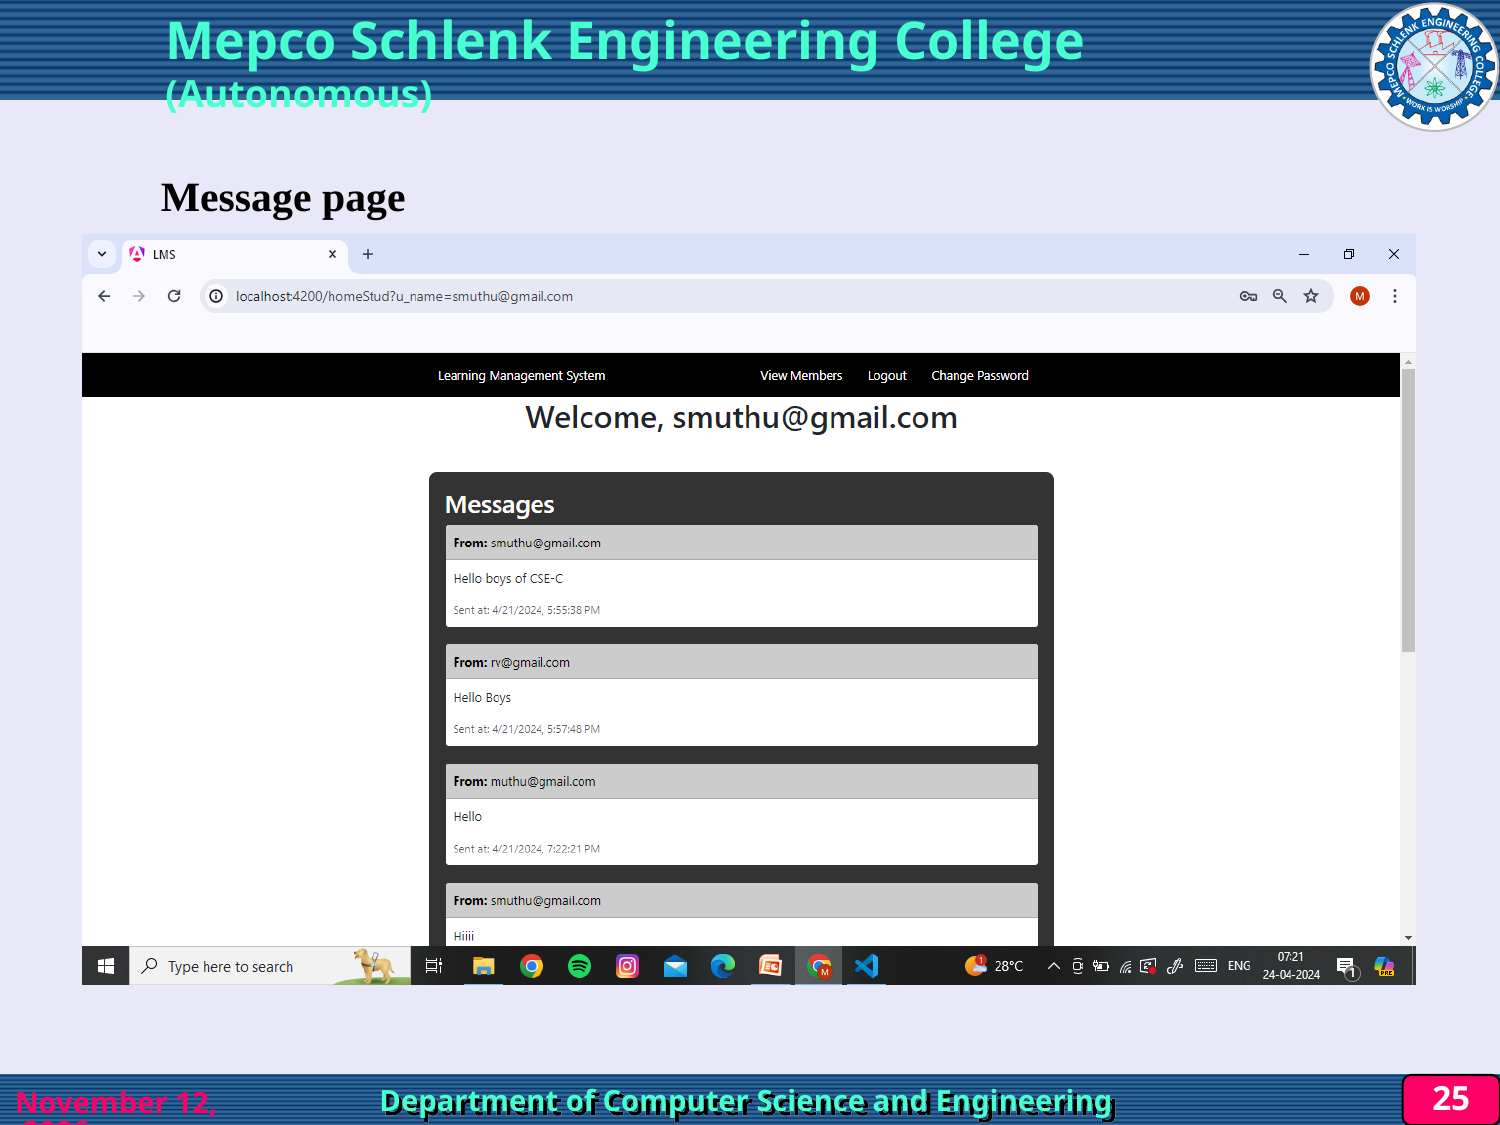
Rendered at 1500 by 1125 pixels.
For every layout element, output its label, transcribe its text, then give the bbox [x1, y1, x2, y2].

picture [0, 0, 1500, 125]
picture [0, 1074, 1500, 1125]
text_box Message page [145, 154, 899, 227]
picture [81, 234, 1416, 985]
text_box Mepco Schlenk Engineering College (Autonomous) [150, 100, 1350, 123]
text_box [1405, 125, 1464, 133]
